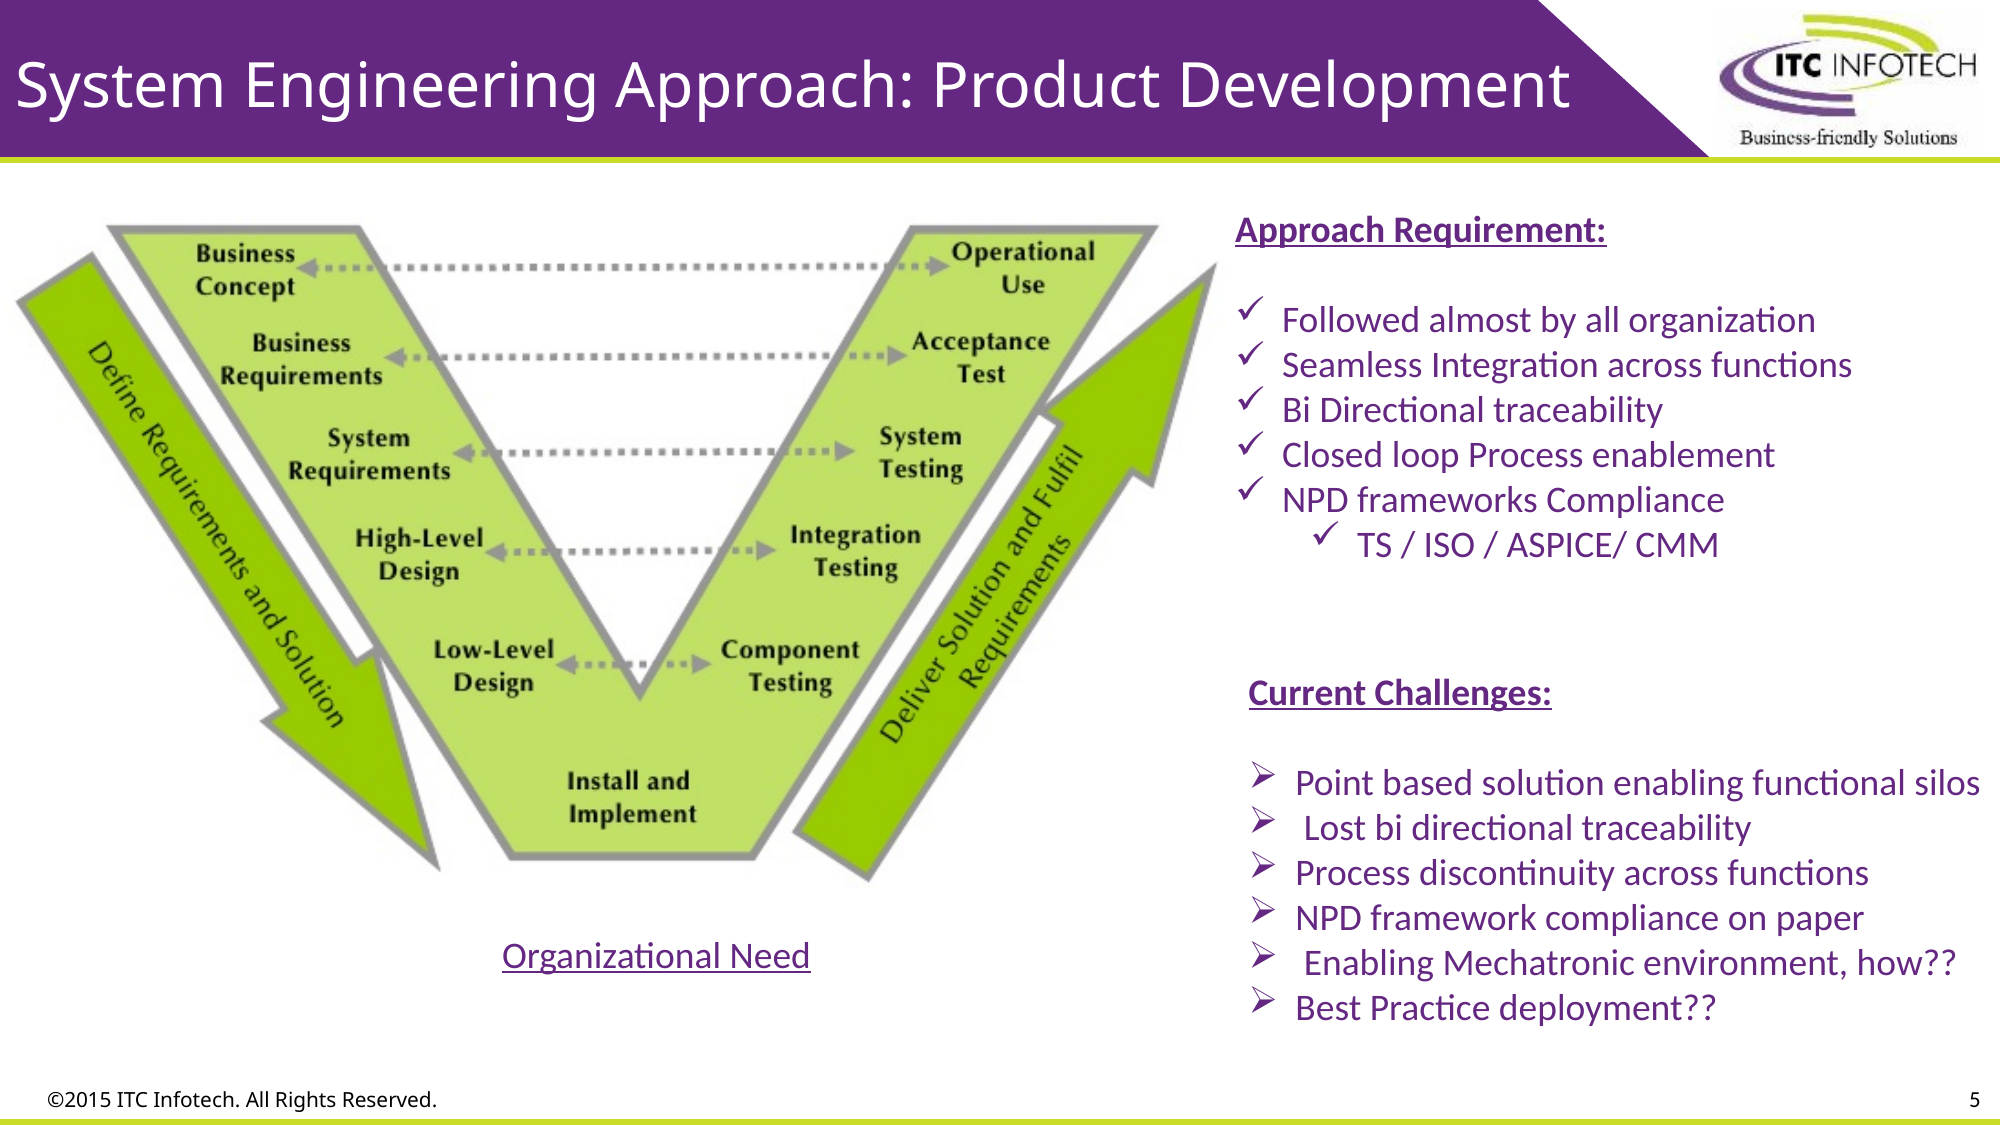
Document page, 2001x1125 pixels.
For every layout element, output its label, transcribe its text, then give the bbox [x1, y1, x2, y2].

text_box Current Challenges: Point based solution enabling functional silos Lost bi directional traceability Process discontinuity across functions NPD framework compliance on paper Enabling Mechatronic environment, how?? Best Practice deployment?? [1233, 660, 1997, 1080]
picture [0, 171, 1235, 892]
slide_number 5 [1953, 1084, 1981, 1113]
text_box Organizational Need [487, 923, 827, 984]
title System Engineering Approach: Product Development [0, 35, 1725, 140]
picture [1717, 10, 1979, 151]
text_box Approach Requirement: Followed almost by all organization Seamless Integration across functions Bi Directional traceability Closed loop Process enablement NPD frameworks Compliance TS / ISO / ASPICE/ CMM [1235, 197, 1869, 572]
